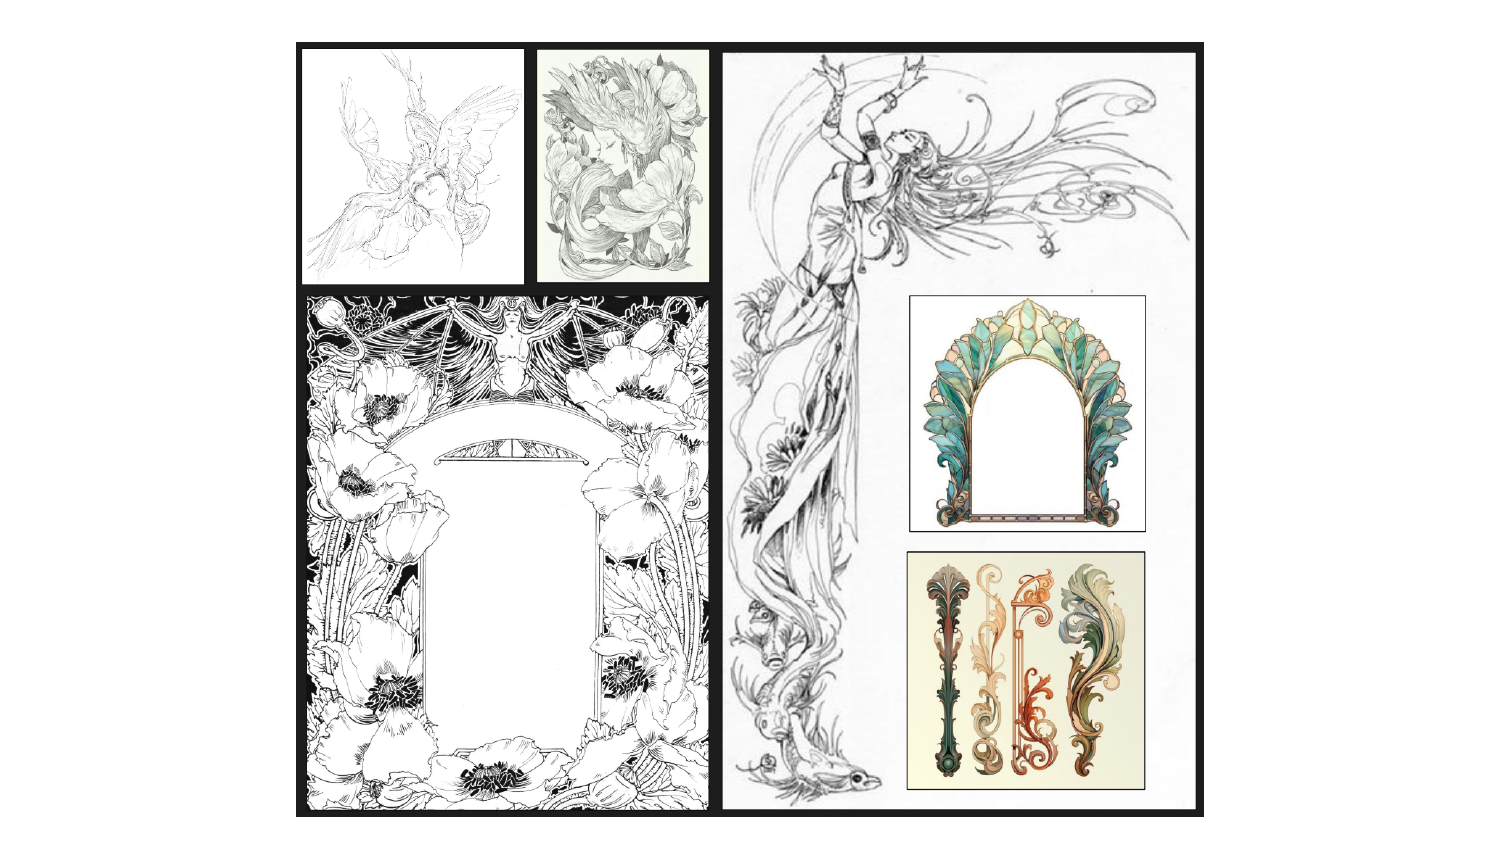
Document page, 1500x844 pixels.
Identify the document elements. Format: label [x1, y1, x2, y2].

picture [296, 42, 1204, 818]
